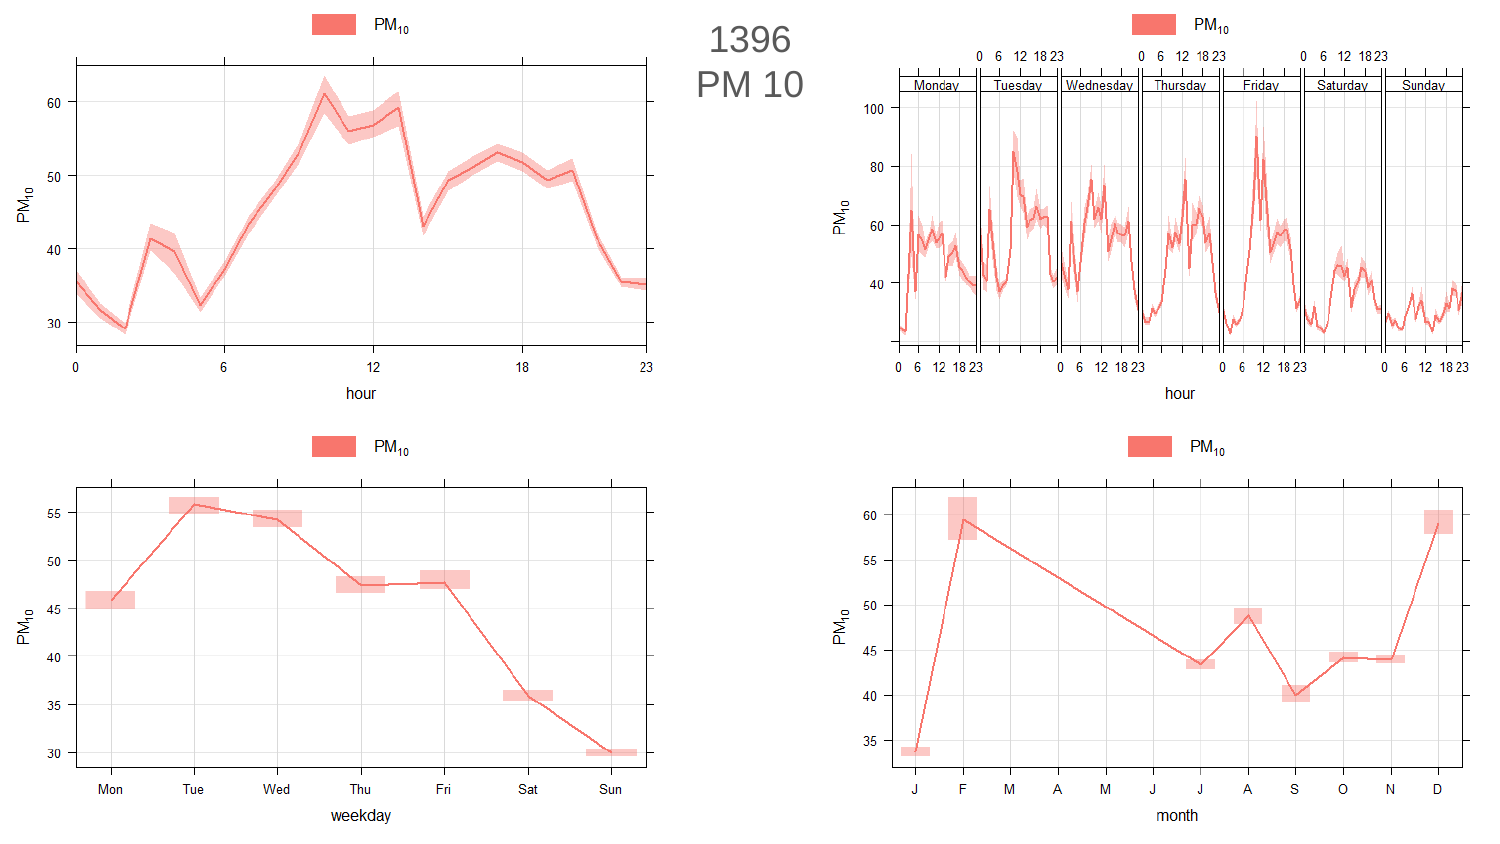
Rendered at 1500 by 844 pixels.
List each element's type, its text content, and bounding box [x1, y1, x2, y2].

picture [816, 0, 1500, 844]
picture [0, 0, 684, 844]
text_box 1396 PM 10 [685, 0, 813, 120]
